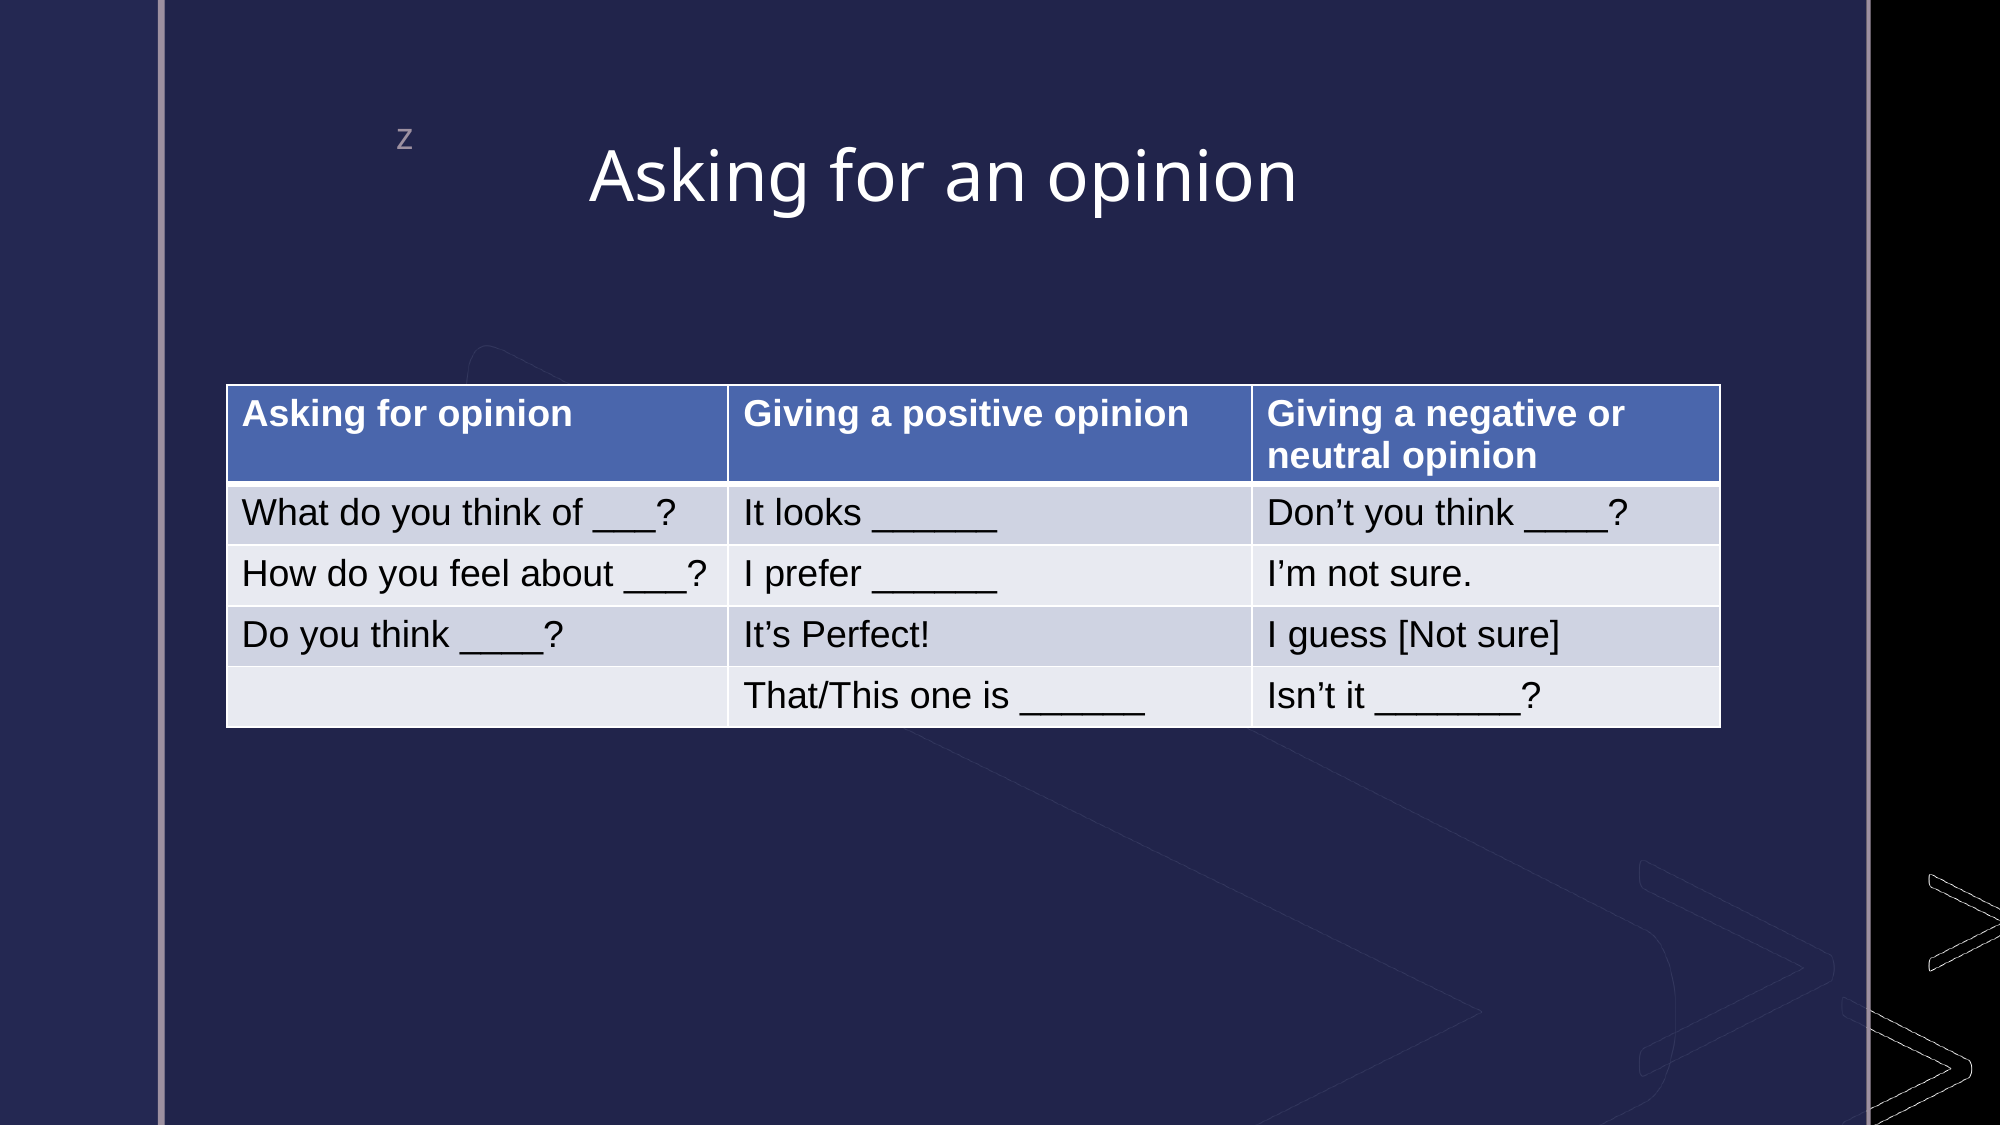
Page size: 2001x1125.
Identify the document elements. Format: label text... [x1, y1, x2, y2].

table_header Asking for opinion [228, 386, 727, 481]
table_cell That/This one is ______ [729, 667, 1251, 726]
table_header Giving a negative or neutral opinion [1253, 386, 1719, 481]
table_cell Do you think ____? [228, 607, 727, 666]
table_cell [228, 667, 727, 726]
table_cell It’s Perfect! [729, 607, 1251, 666]
table_cell Isn’t it _______? [1253, 667, 1719, 726]
table_cell Don’t you think ____? [1253, 487, 1719, 544]
table_cell It looks ______ [729, 487, 1251, 544]
picture [1871, 0, 2000, 1125]
title Asking for an opinion [428, 132, 1315, 230]
table_cell I prefer ______ [729, 546, 1251, 605]
table_header Giving a positive opinion [729, 386, 1251, 481]
table_cell What do you think of ___? [228, 487, 727, 544]
table_cell I guess [Not sure] [1253, 607, 1719, 666]
table_cell I’m not sure. [1253, 546, 1719, 605]
table_cell How do you feel about ___? [228, 546, 727, 605]
